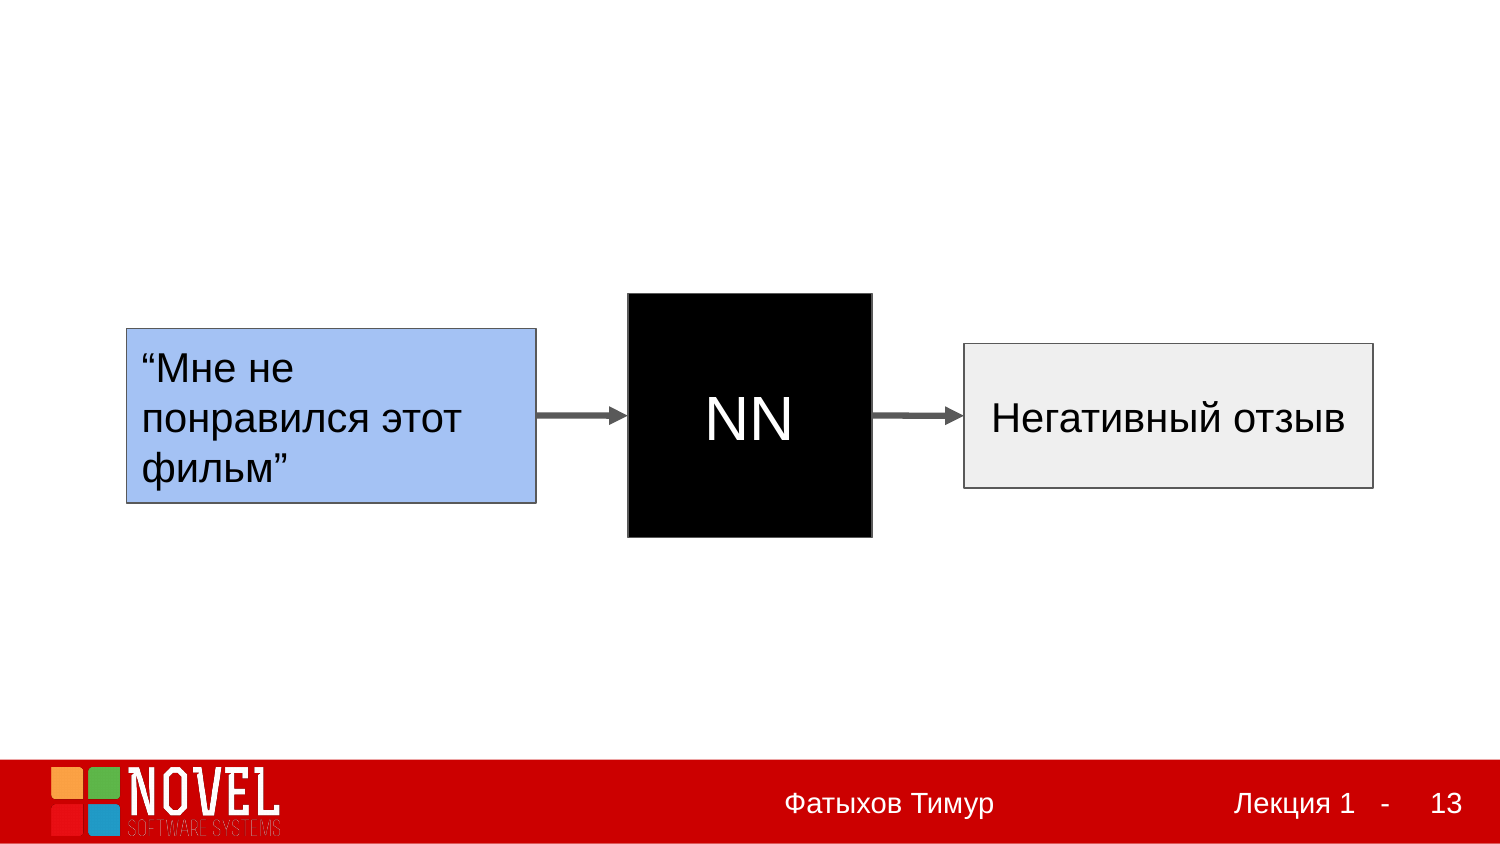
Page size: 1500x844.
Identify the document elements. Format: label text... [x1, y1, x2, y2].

text_box Негативный отзыв [963, 343, 1374, 488]
picture [51, 767, 280, 836]
text_box NN [627, 293, 873, 538]
text_box “Мне не понравился этот фильм” [126, 328, 536, 503]
slide_number ‹#› [1415, 759, 1500, 844]
